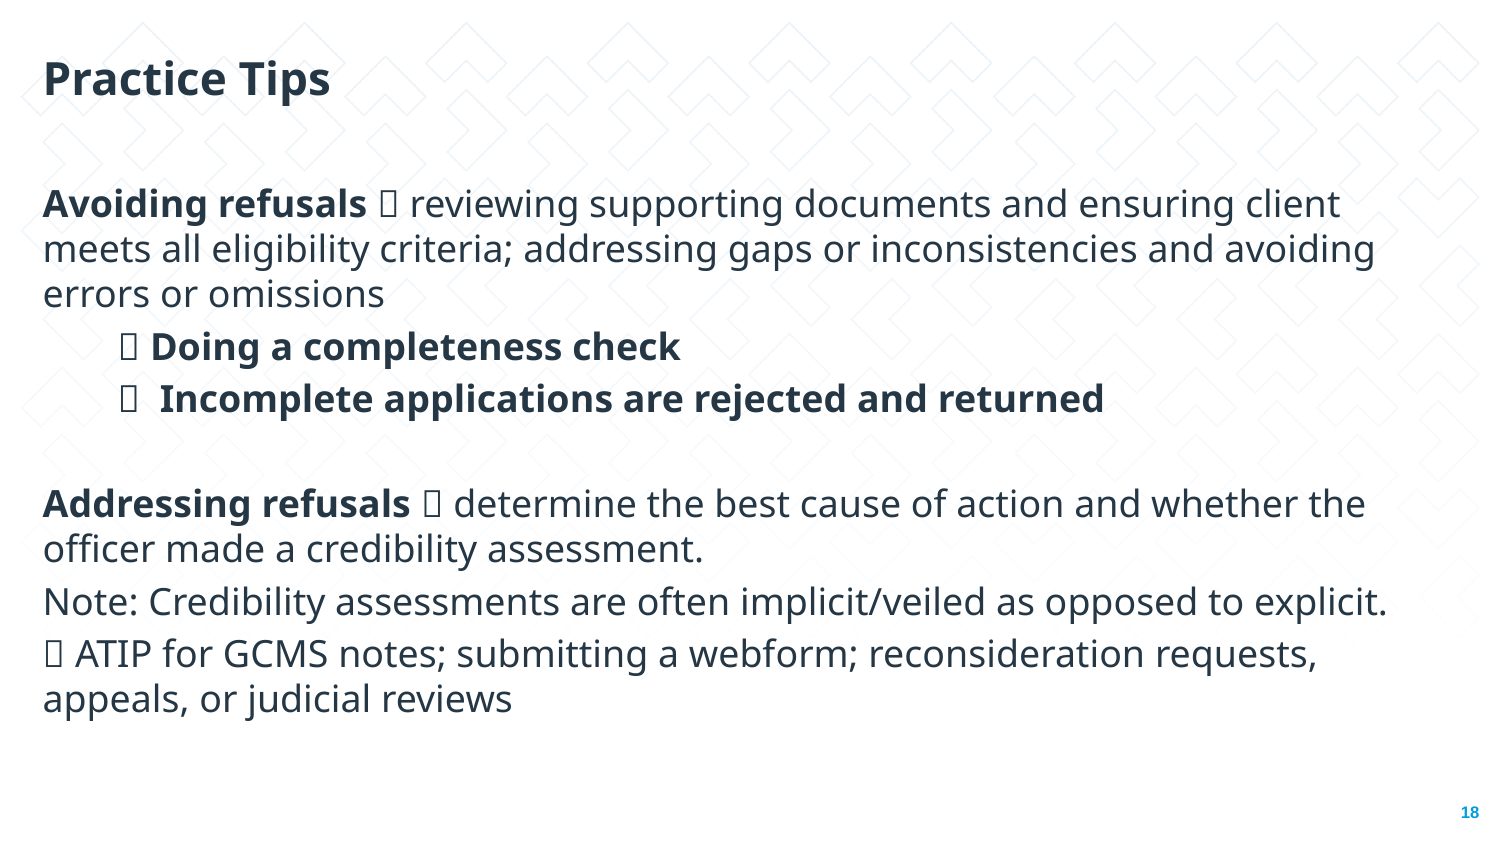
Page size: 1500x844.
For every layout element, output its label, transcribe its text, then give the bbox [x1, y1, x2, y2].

list Practice Tips [27, 42, 1406, 114]
list Avoiding refusals  reviewing supporting documents and ensuring client meets all eligibility criteria; addressing gaps or inconsistencies and avoiding errors or omissions  Doing a completeness check  Incomplete applications are rejected and returned Addressing refusals  determine the best cause of action and whether the officer made a credibility assessment. Note: Credibility assessments are often implicit/veiled as opposed to explicit.  ATIP for GCMS notes; submitting a webform; reconsideration requests, appeals, or judicial reviews [27, 173, 1406, 245]
